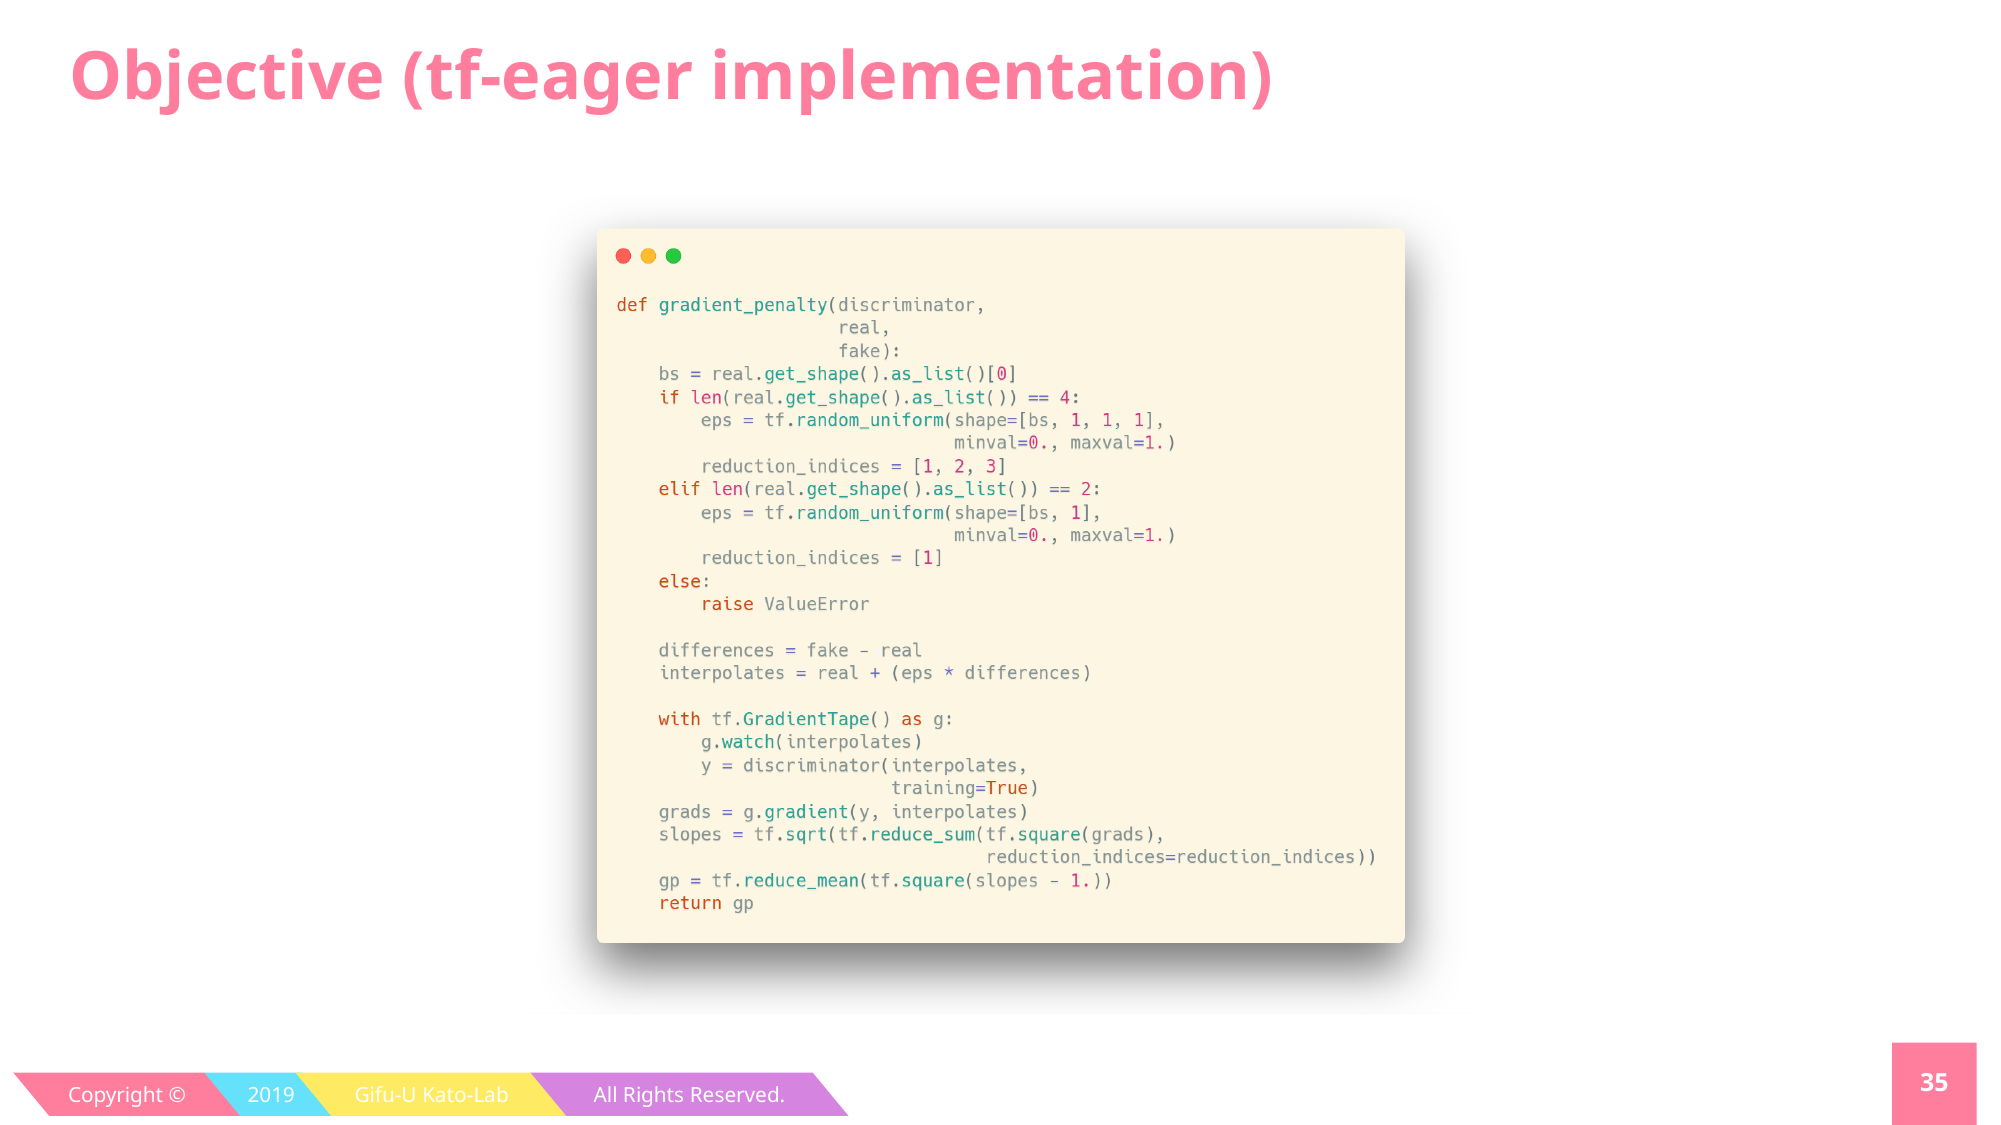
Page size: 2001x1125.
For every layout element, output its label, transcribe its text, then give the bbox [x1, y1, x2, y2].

title Objective (tf-eager implementation) [54, 33, 1946, 123]
slide_number 35 [1900, 1053, 1968, 1114]
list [526, 157, 1474, 1014]
